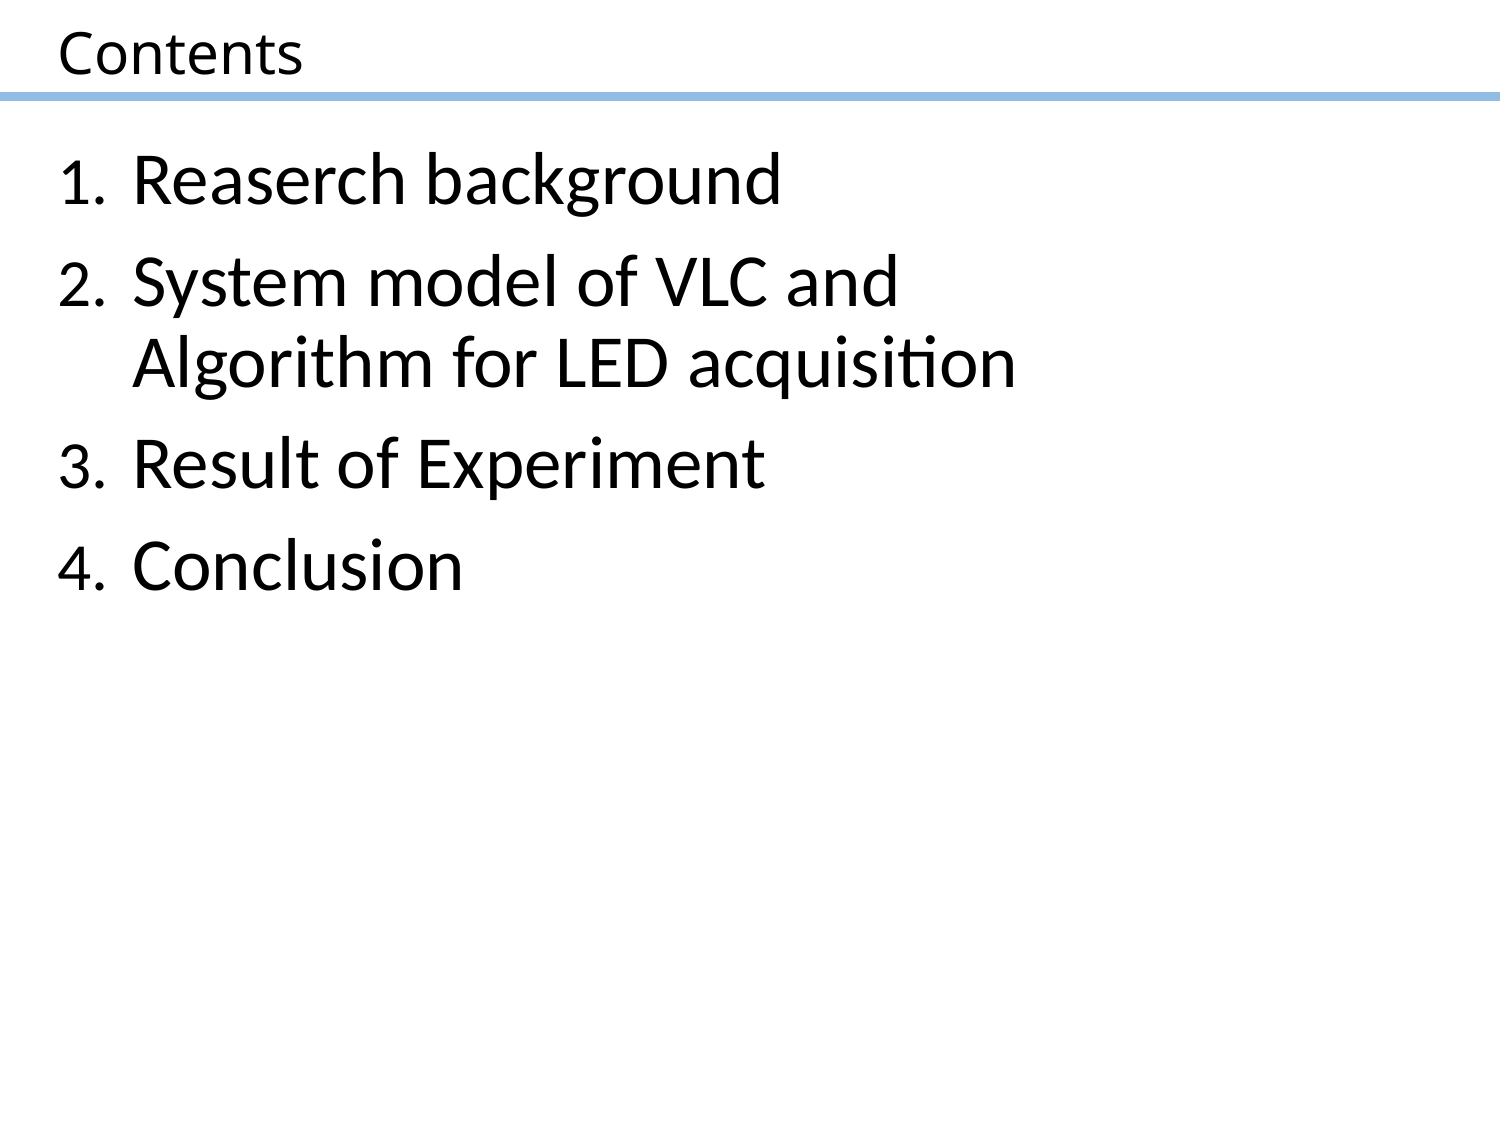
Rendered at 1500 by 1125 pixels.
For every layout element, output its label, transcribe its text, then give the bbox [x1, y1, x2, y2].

title Contents [42, 0, 1458, 112]
list Reaserch background System model of VLC and Algorithm for LED acquisition Result of Experiment Conclusion [42, 132, 1458, 1014]
